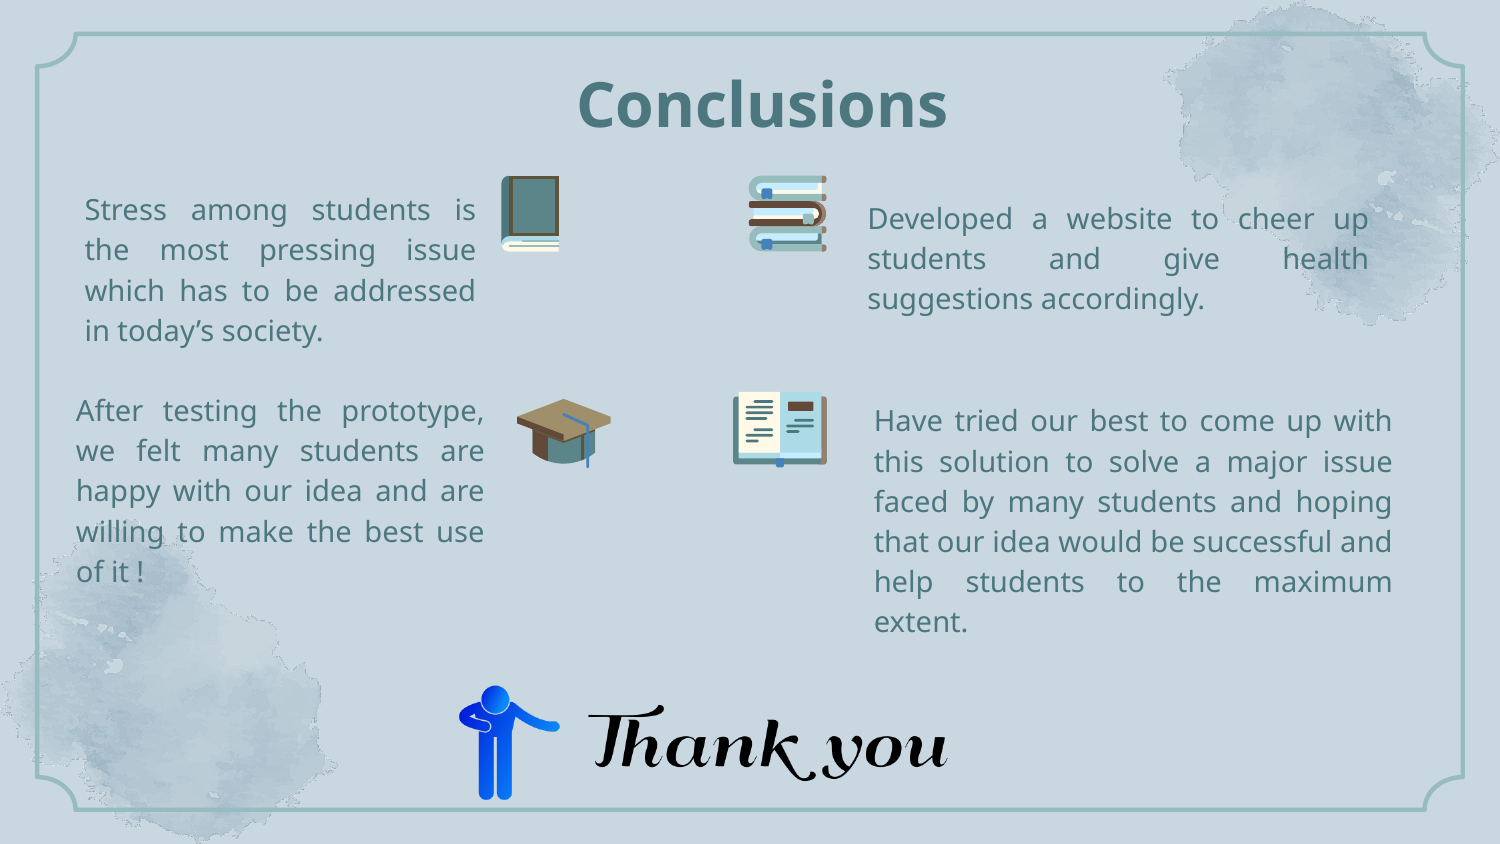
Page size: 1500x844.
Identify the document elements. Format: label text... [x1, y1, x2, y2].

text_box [501, 175, 559, 252]
subtitle Have tried our best to come up with this solution to solve a major issue faced by many students and hoping that our idea would be successful and help students to the maximum extent. [858, 398, 1409, 638]
picture [370, 619, 1024, 844]
subtitle Stress among students is the most pressing issue which has to be addressed in today’s society. [69, 184, 492, 349]
title Conclusions [129, 56, 1396, 150]
subtitle Developed a website to cheer up students and give health suggestions accordingly. [852, 162, 1385, 349]
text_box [516, 398, 611, 469]
subtitle After testing the prototype, we felt many students are happy with our idea and are willing to make the best use of it ! [60, 394, 501, 581]
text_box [748, 175, 827, 252]
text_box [732, 391, 827, 468]
